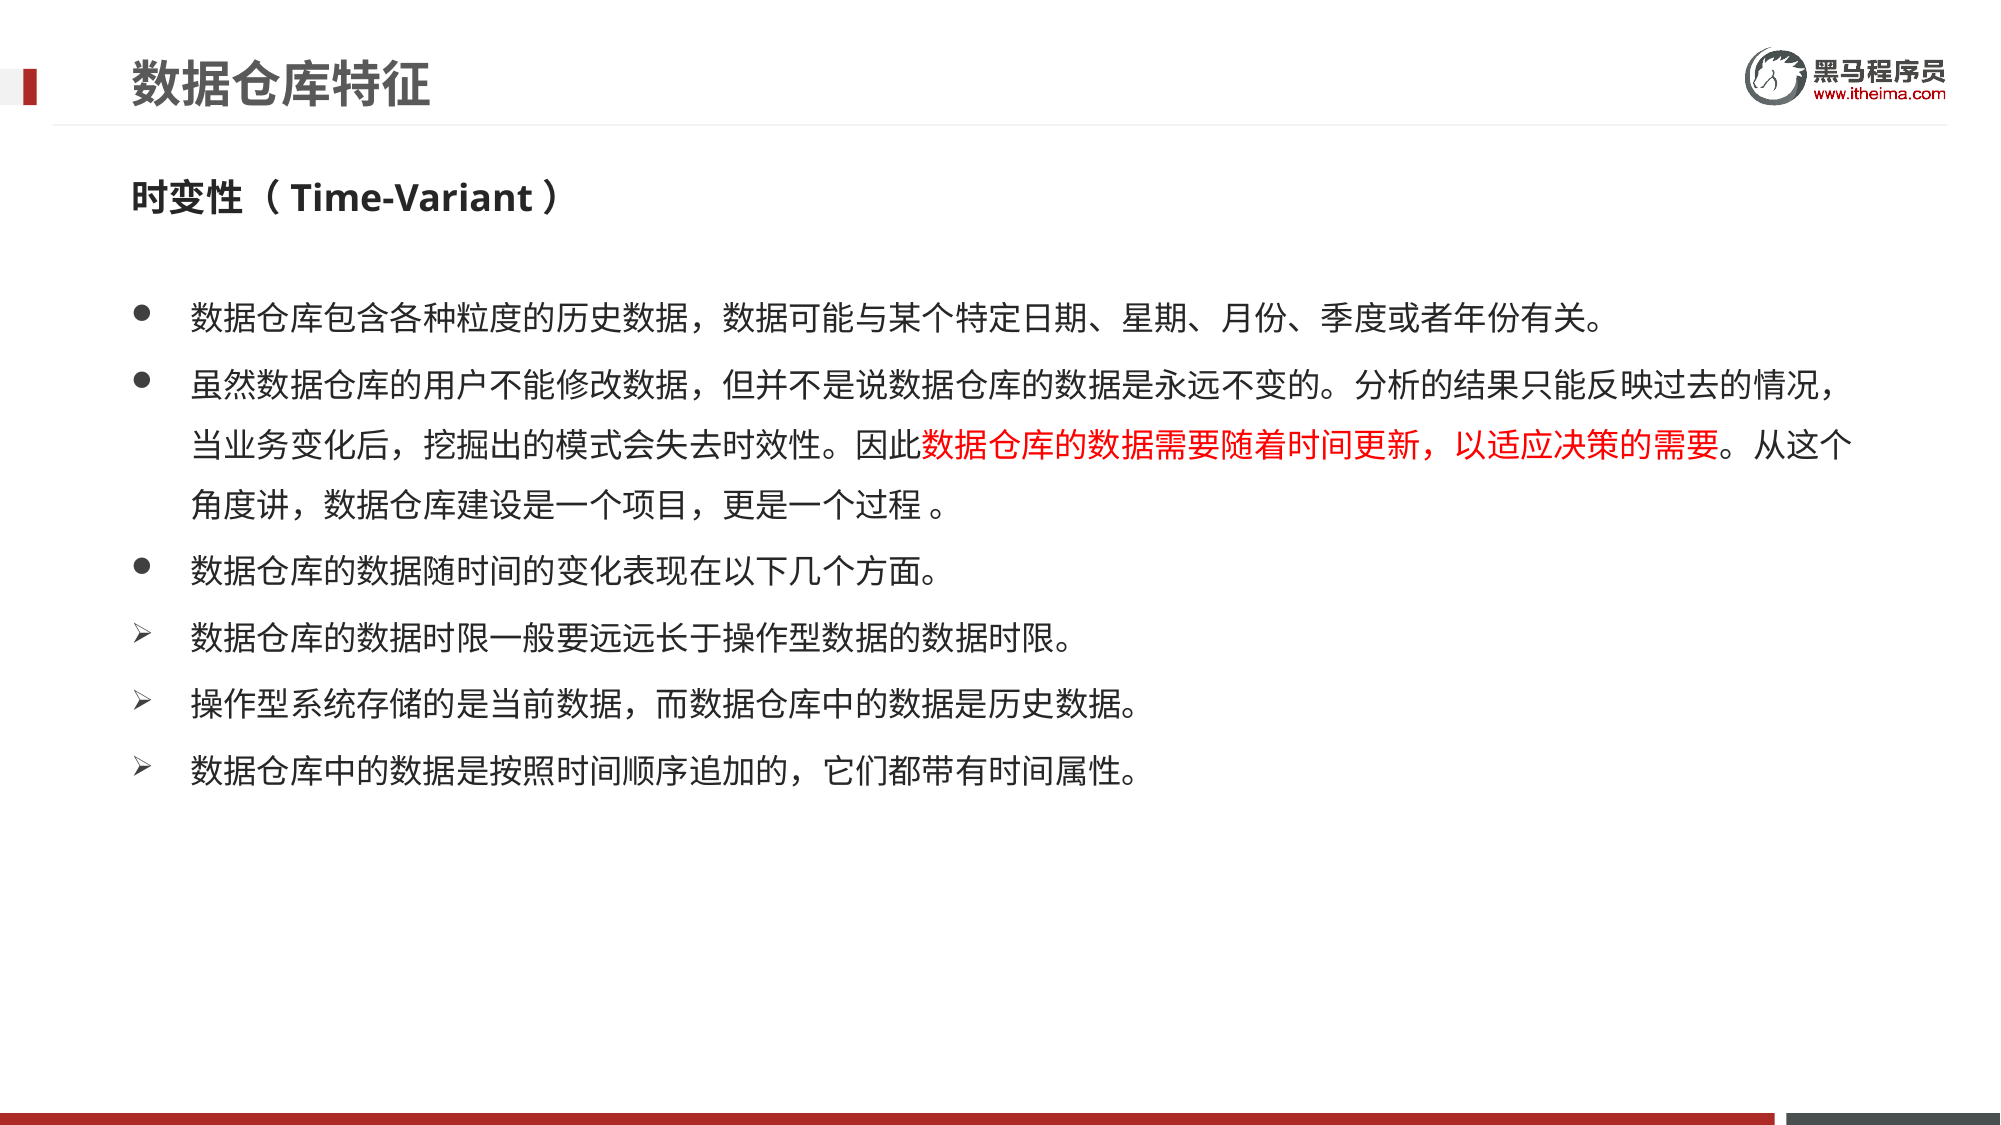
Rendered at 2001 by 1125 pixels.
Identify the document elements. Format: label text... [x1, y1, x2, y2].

list 数据仓库包含各种粒度的历史数据，数据可能与某个特定日期、星期、月份、季度或者年份有关。 虽然数据仓库的用户不能修改数据，但并不是说数据仓库的数据是永远不变的。分析的结果只能反映过去的情况，当业务变化后，挖掘出的模式会失去时效性。因此数据仓库的数据需要随着时间更新，以适应决策的需要。从这个角度讲，数据仓库建设是一个项目，更是一个过程 。 数据仓库的数据随时间的变化表现在以下几个方面。 数据仓库的数据时限一般要远远长于操作型数据的数据时限。 操作型系统存储的是当前数据，而数据仓库中的数据是历史数据。 数据仓库中的数据是按照时间顺序追加的，它们都带有时间属性。 [116, 270, 1880, 963]
title 数据仓库特征 [116, 40, 1556, 125]
list 时变性（Time-Variant） [116, 154, 1880, 239]
picture [1744, 46, 1946, 106]
